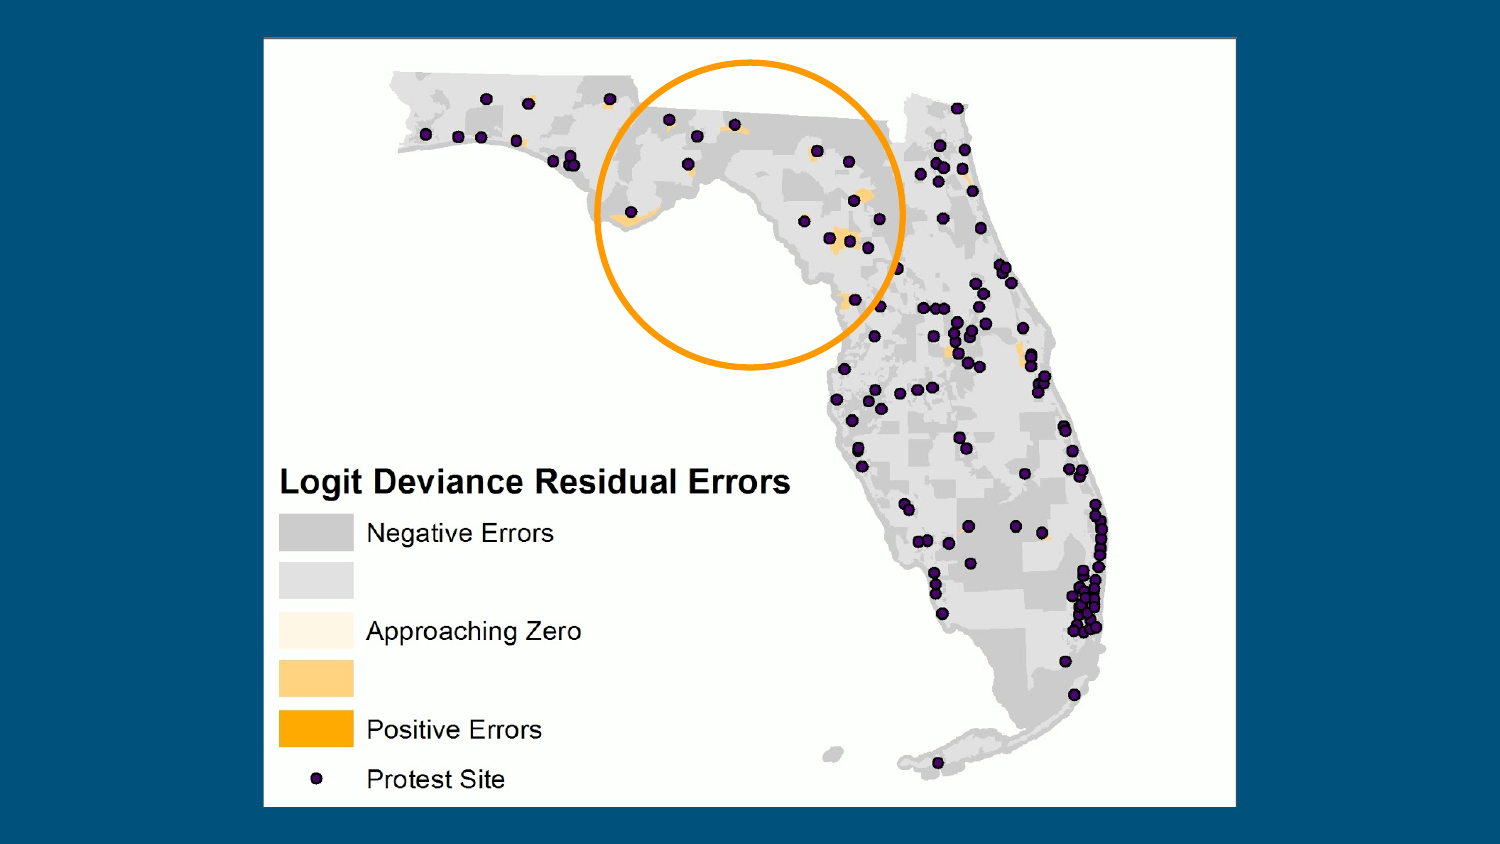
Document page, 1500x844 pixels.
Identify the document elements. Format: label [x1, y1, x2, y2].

picture [264, 38, 1236, 806]
